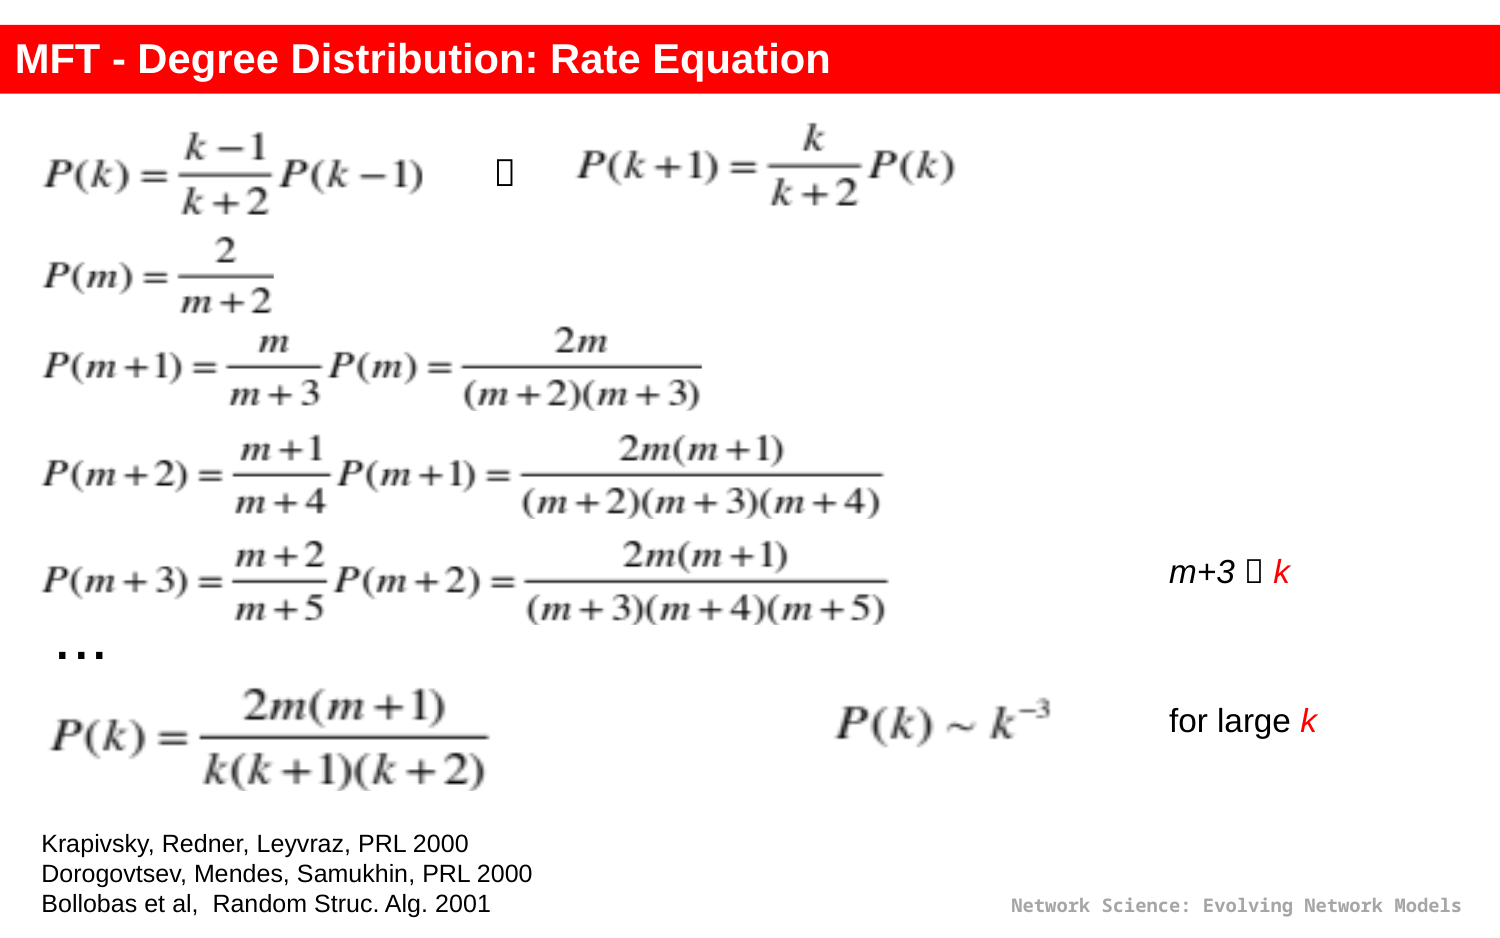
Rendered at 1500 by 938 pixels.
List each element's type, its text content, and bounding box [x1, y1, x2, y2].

text_box MFT - Degree Distribution: Rate Equation [0, 24, 1500, 94]
text_box Network Science: Evolving Network Models [924, 885, 1488, 924]
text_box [829, 693, 1051, 748]
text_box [569, 118, 956, 209]
text_box Krapivsky, Redner, Leyvraz, PRL 2000 Dorogovtsev, Mendes, Samukhin, PRL 2000 Bollobas et al, Random Struc. Alg. 2001 [26, 819, 928, 925]
text_box m+3  k [1154, 542, 1306, 597]
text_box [36, 233, 275, 316]
text_box for large k [1154, 691, 1333, 747]
text_box ... [38, 634, 126, 681]
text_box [36, 537, 890, 626]
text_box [42, 683, 491, 791]
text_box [36, 127, 423, 218]
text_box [36, 323, 703, 411]
text_box  [478, 141, 532, 202]
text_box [36, 431, 887, 519]
